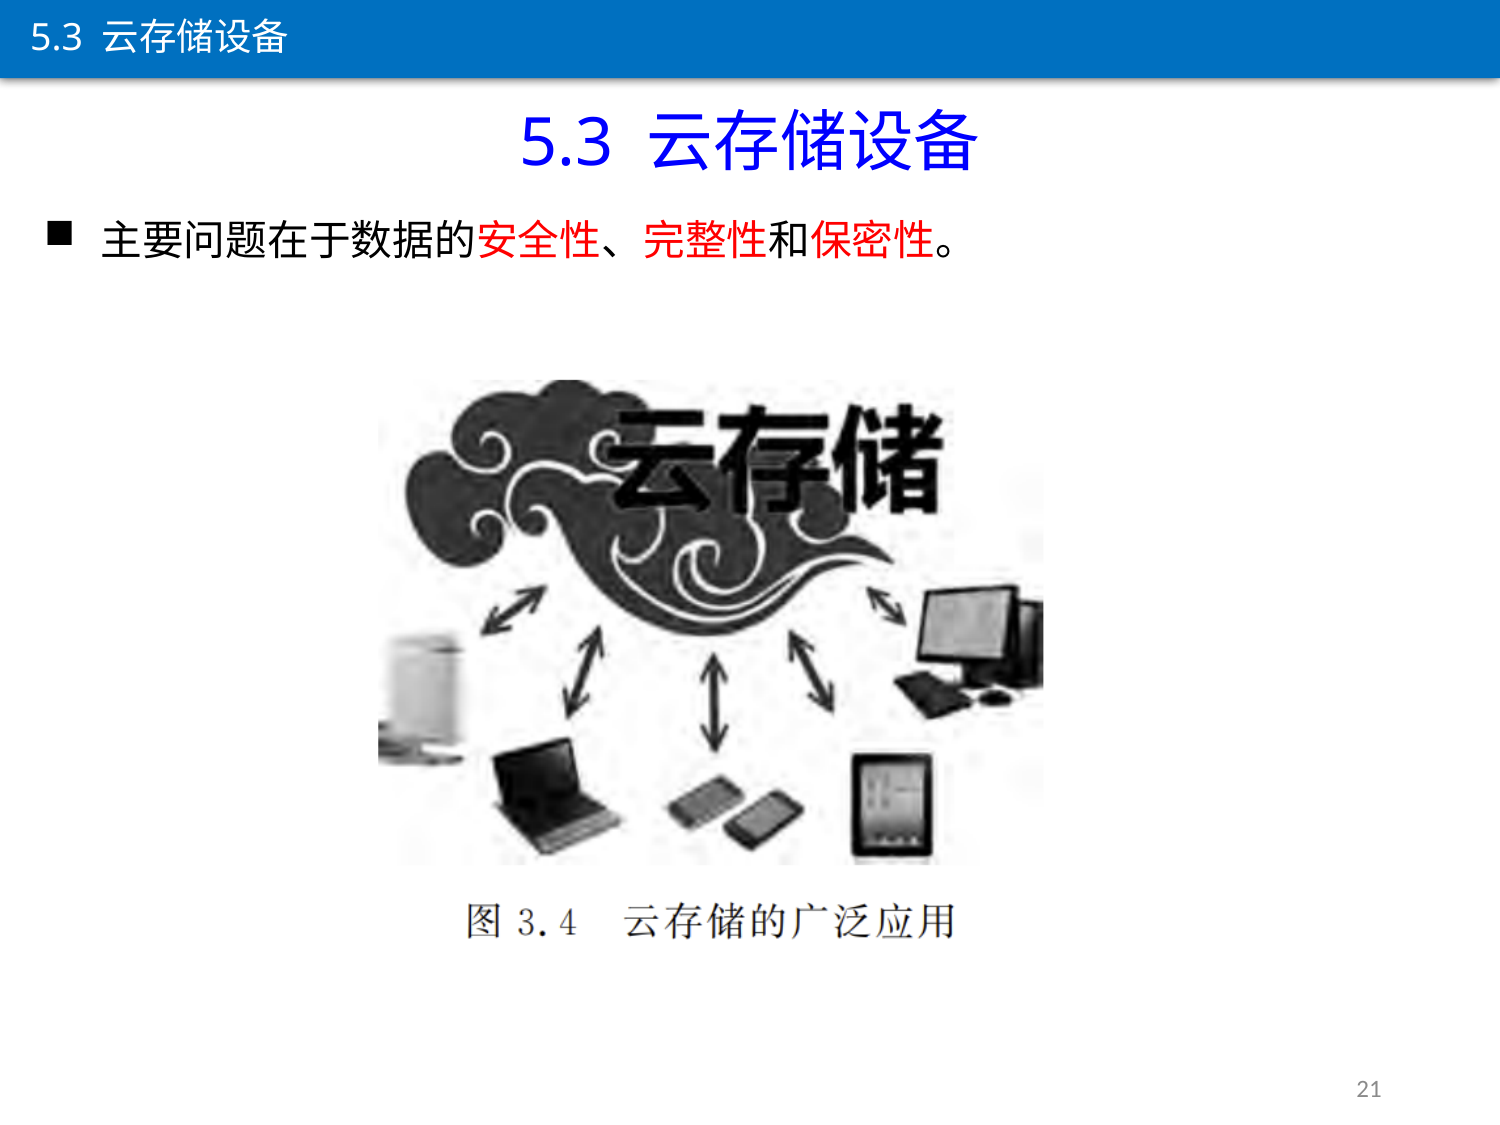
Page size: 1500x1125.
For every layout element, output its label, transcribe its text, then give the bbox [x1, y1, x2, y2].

slide_number 21 [1059, 1057, 1397, 1118]
text_box [0, 0, 1500, 79]
text_box 主要问题在于数据的安全性、完整性和保密性。 [29, 196, 1459, 271]
text_box 5.3 云存储设备 [0, 91, 1500, 187]
picture [360, 367, 1088, 957]
text_box 5.3 云存储设备 [15, 5, 305, 66]
